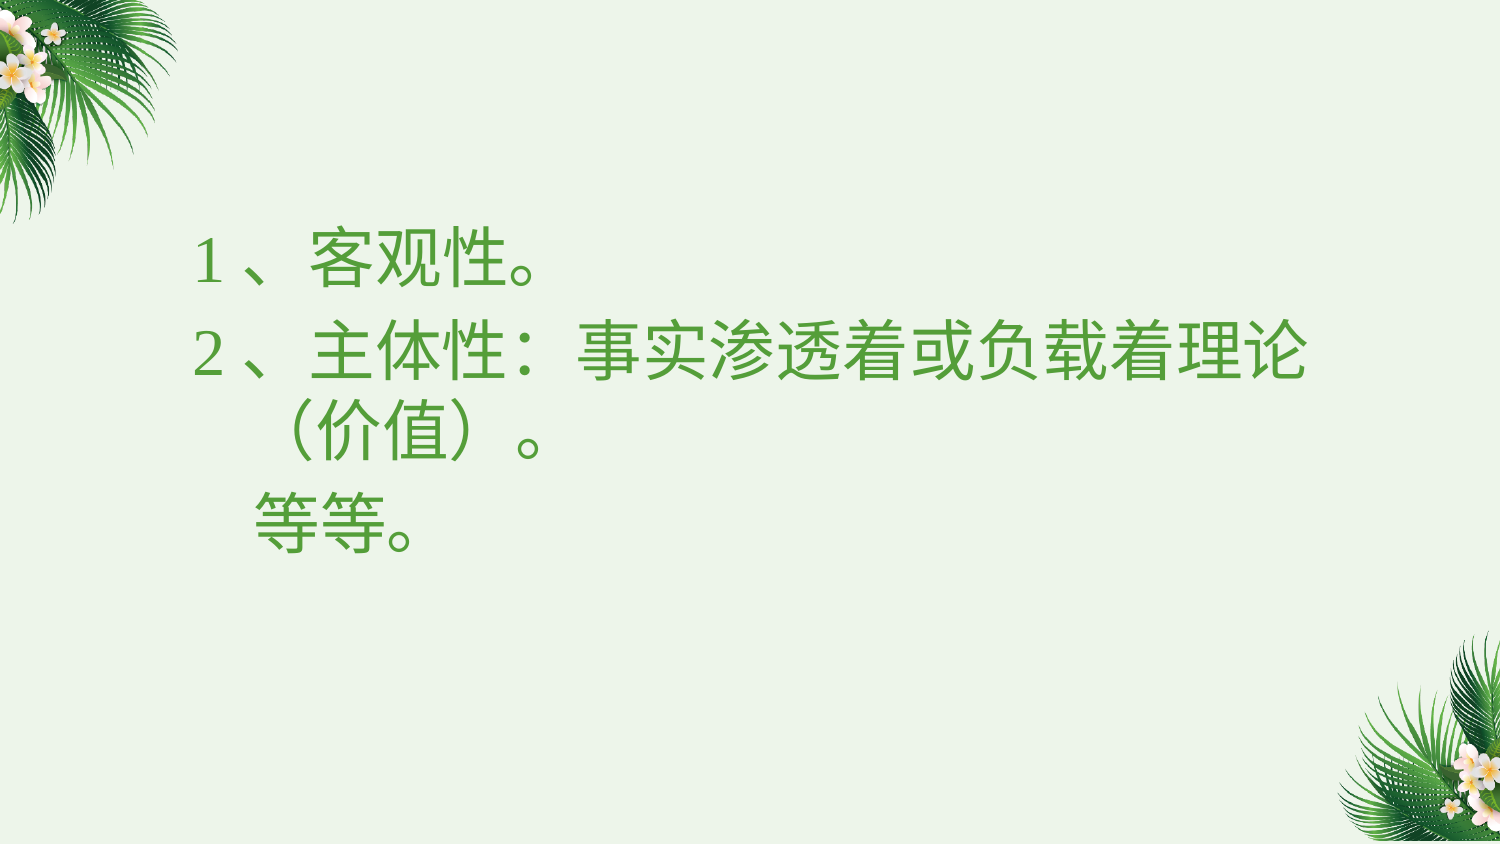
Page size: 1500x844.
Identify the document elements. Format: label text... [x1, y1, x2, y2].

text_box 1、客观性。 2、主体性：事实渗透着或负载着理论（价值）。 等等。 [177, 208, 1352, 690]
picture [0, 0, 178, 224]
picture [1336, 630, 1500, 841]
